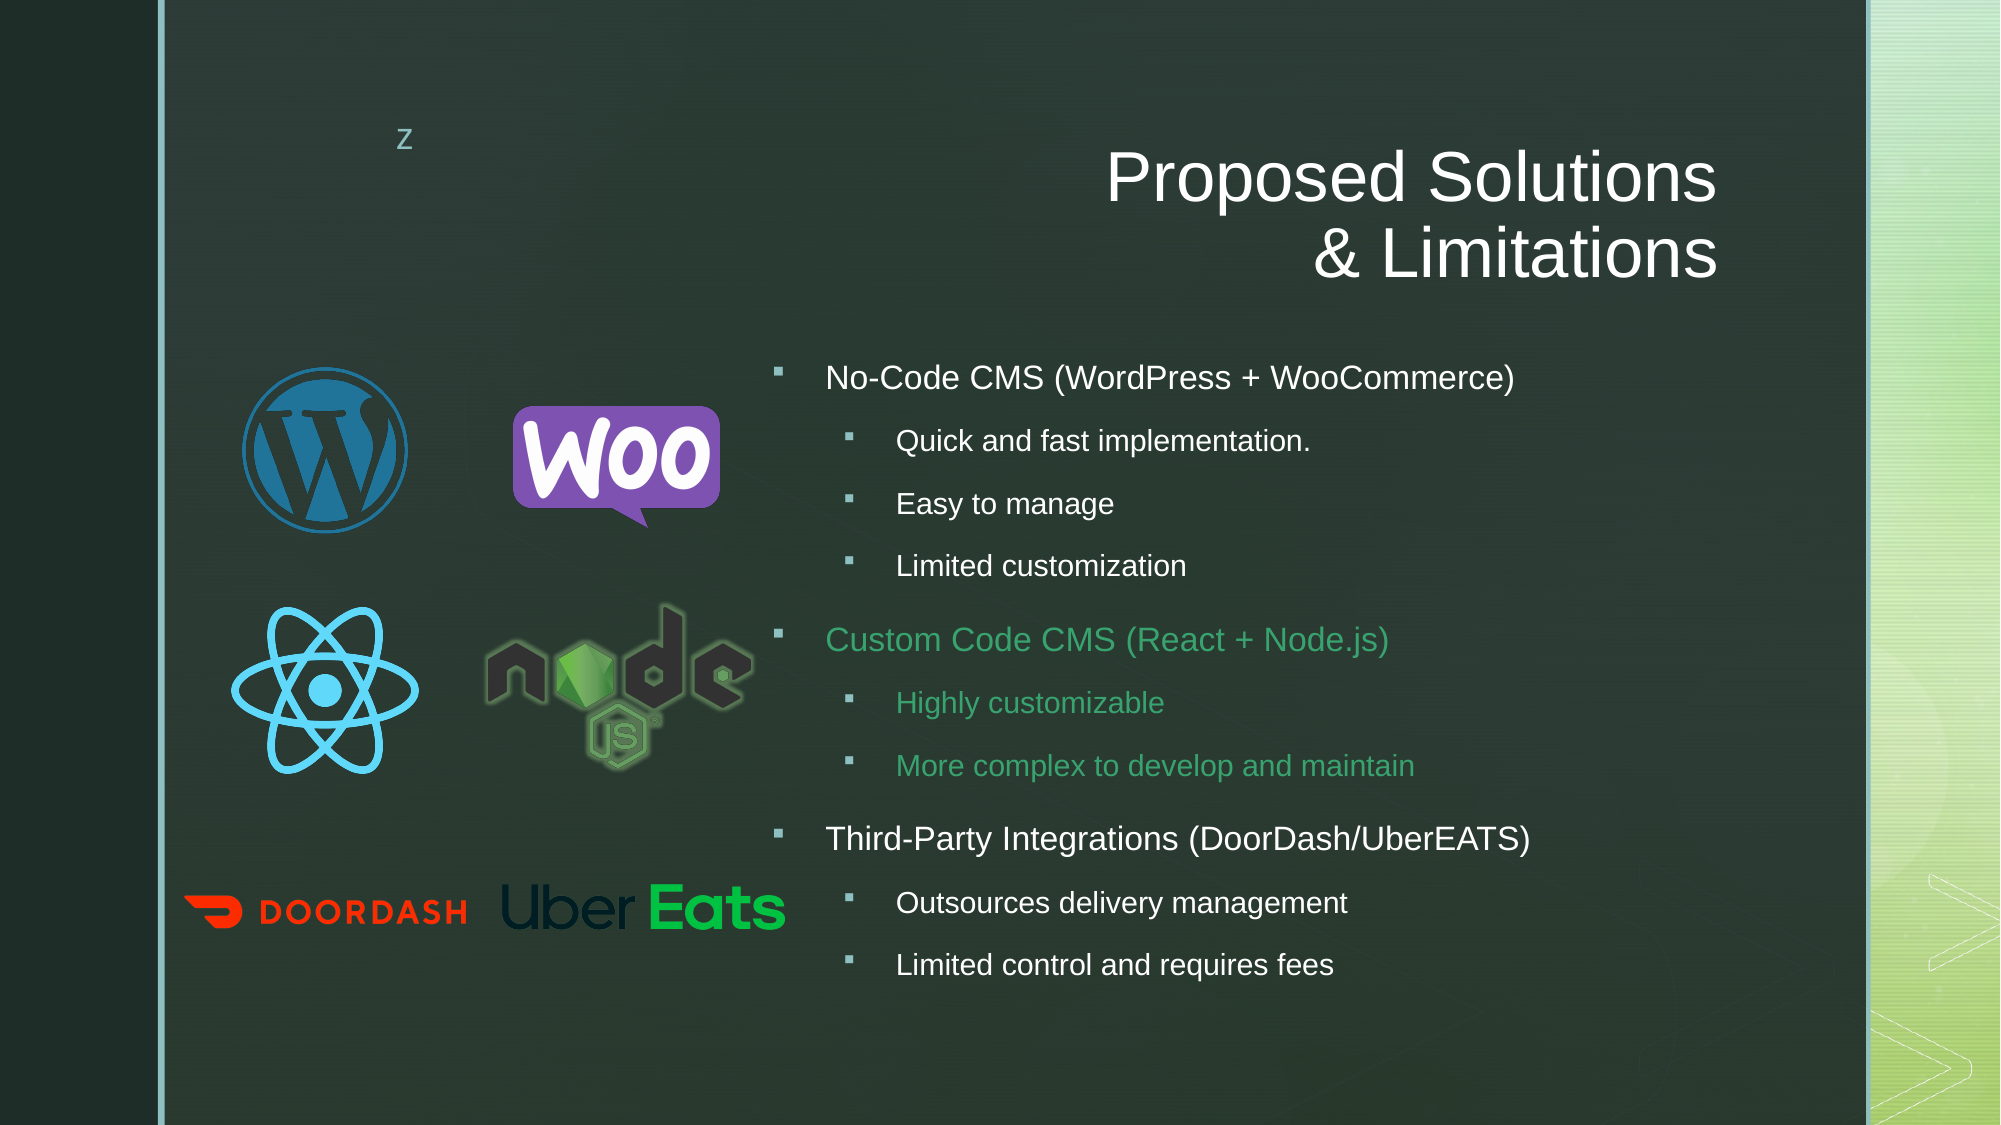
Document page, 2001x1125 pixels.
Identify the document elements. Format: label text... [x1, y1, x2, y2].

picture [1871, 0, 2001, 1125]
picture [488, 607, 751, 768]
title Proposed Solutions & Limitations [428, 132, 1734, 310]
picture [500, 826, 787, 988]
picture [513, 405, 720, 530]
picture [181, 831, 468, 993]
picture [241, 367, 408, 534]
list No-Code CMS (WordPress + WooCommerce) Quick and fast implementation. Easy to manage Limited customization Custom Code CMS (React + Node.js) Highly customizable More complex to develop and maintain Third-Party Integrations (DoorDash/UberEATS) Outsources delivery management Limited control and requires fees [756, 336, 1734, 993]
picture [231, 607, 419, 774]
